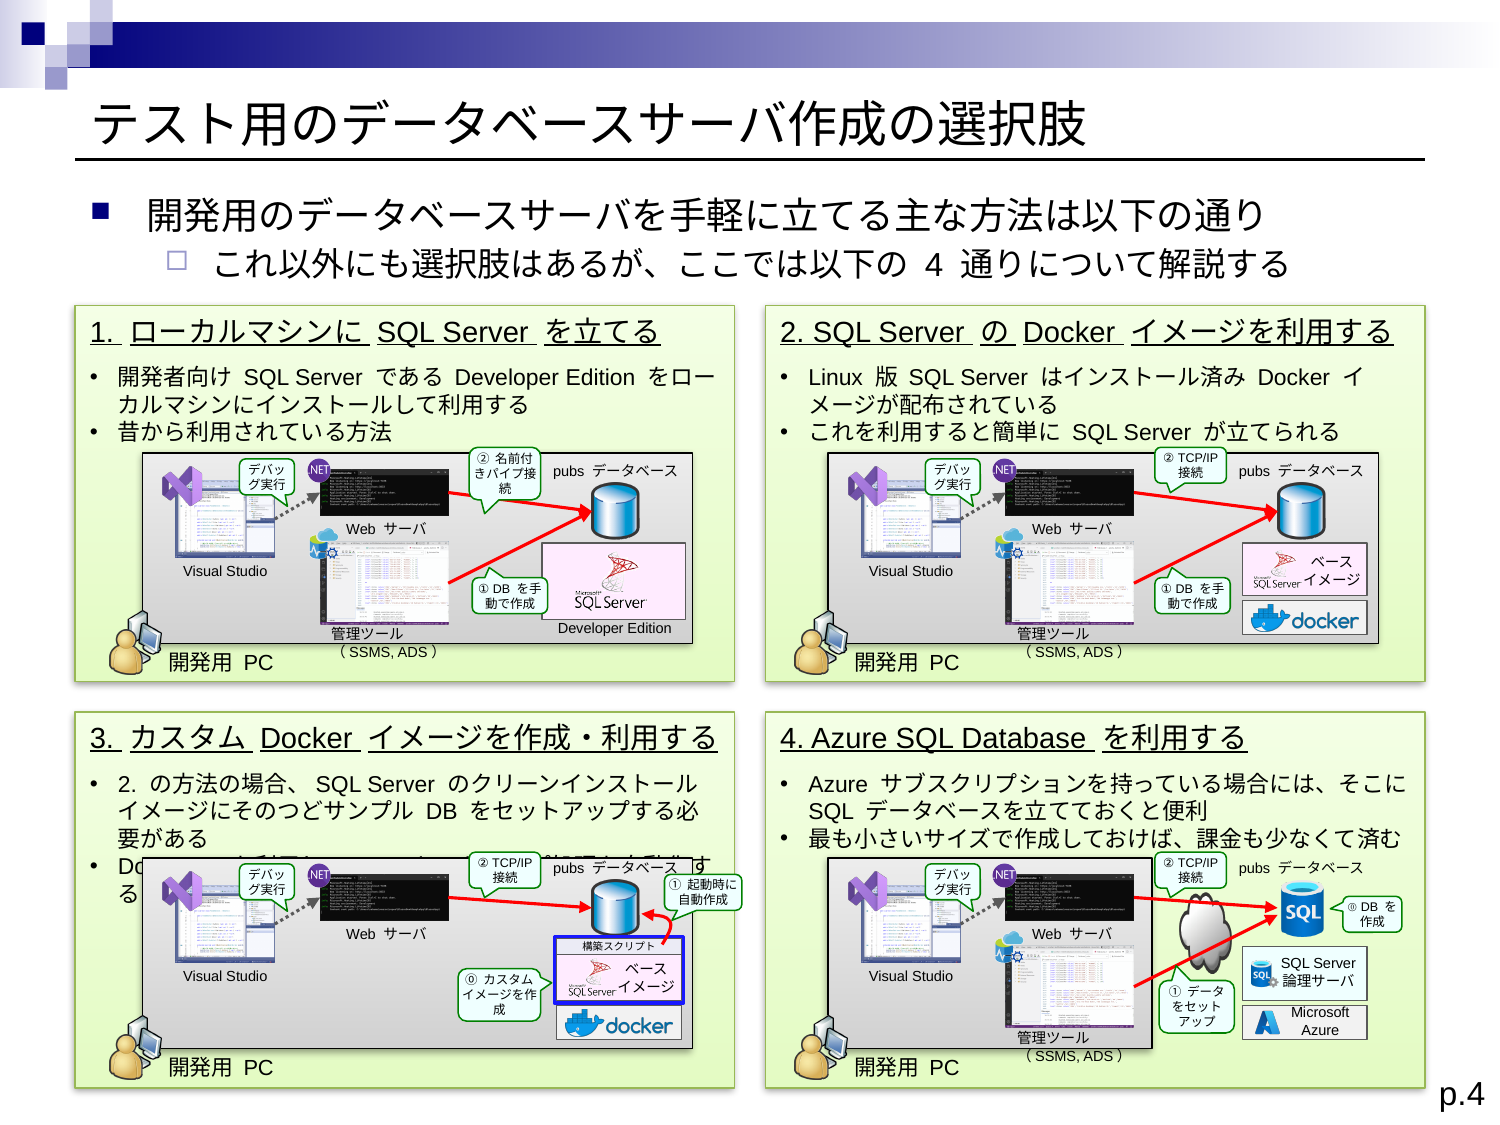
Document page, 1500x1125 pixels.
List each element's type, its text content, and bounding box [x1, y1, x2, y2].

picture [591, 482, 640, 540]
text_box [794, 610, 848, 675]
picture [320, 874, 449, 921]
picture [846, 464, 961, 558]
picture [1005, 469, 1134, 516]
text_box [74, 305, 1425, 1088]
picture [1179, 891, 1232, 897]
picture [1005, 874, 1134, 921]
picture [570, 548, 658, 613]
picture [1272, 878, 1332, 938]
title テスト用のデータベースサーバ作成の選択肢 [75, 85, 1425, 160]
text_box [274, 897, 321, 924]
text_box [556, 1005, 682, 1040]
picture [1251, 548, 1310, 591]
picture [994, 930, 1134, 1029]
picture [320, 469, 449, 516]
picture [1179, 908, 1232, 914]
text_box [108, 1015, 162, 1080]
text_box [1134, 897, 1272, 908]
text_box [448, 511, 592, 584]
picture [1254, 1009, 1281, 1036]
picture [160, 869, 275, 963]
picture [846, 869, 961, 963]
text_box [1134, 511, 1278, 584]
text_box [992, 863, 1017, 888]
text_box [992, 458, 1017, 483]
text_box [274, 492, 321, 519]
picture [994, 527, 1134, 625]
picture [591, 879, 640, 937]
picture [1277, 482, 1326, 540]
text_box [960, 897, 1006, 924]
picture [565, 956, 624, 999]
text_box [960, 492, 1006, 519]
picture [1250, 959, 1279, 988]
list 開発用のデータベースサーバを手軽に立てる主な方法は以下の通り これ以外にも選択肢はあるが、ここでは以下の 4 通りについて解説する [75, 184, 1425, 305]
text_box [1134, 492, 1278, 511]
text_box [1242, 600, 1368, 635]
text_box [448, 492, 592, 511]
picture [160, 464, 275, 558]
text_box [1134, 914, 1278, 987]
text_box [108, 610, 162, 675]
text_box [306, 863, 331, 888]
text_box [306, 458, 331, 483]
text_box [448, 897, 592, 908]
picture [308, 527, 449, 625]
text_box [794, 1015, 848, 1080]
